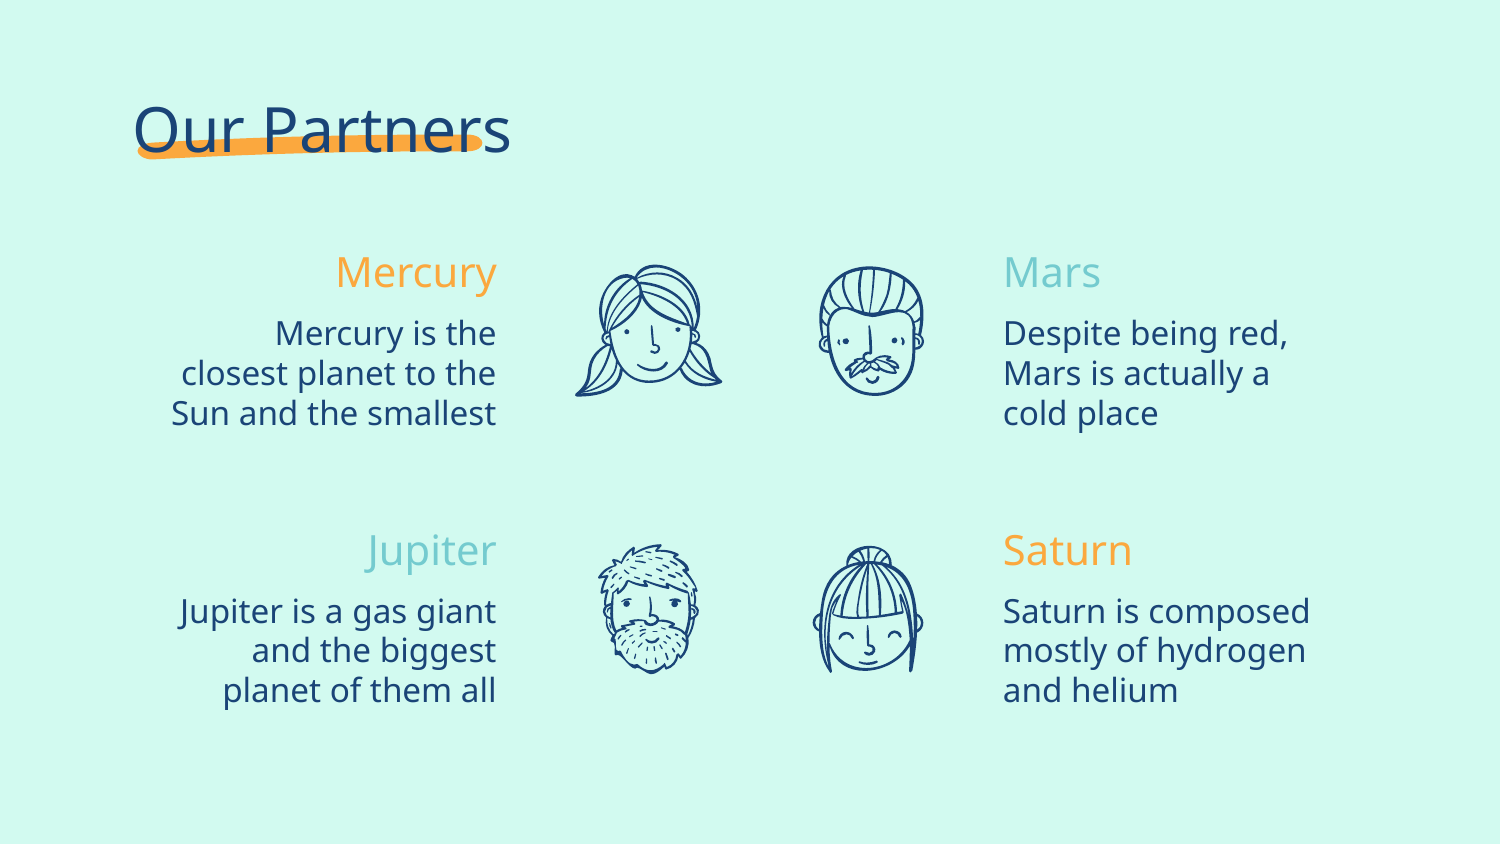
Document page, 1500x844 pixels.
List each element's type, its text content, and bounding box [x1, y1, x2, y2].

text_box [812, 266, 926, 397]
subtitle Mercury [155, 230, 512, 297]
subtitle Jupiter is a gas giant and the biggest planet of them all [155, 574, 512, 715]
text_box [812, 545, 926, 674]
subtitle Mars [987, 230, 1345, 296]
title Our Partners [117, 88, 1383, 167]
subtitle Jupiter [155, 508, 512, 574]
subtitle Saturn is composed mostly of hydrogen and helium [987, 574, 1345, 715]
subtitle Despite being red, Mars is actually a cold place [987, 296, 1345, 437]
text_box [597, 543, 700, 675]
subtitle Saturn [987, 508, 1345, 574]
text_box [574, 264, 723, 397]
subtitle Mercury is the closest planet to the Sun and the smallest [155, 297, 512, 438]
